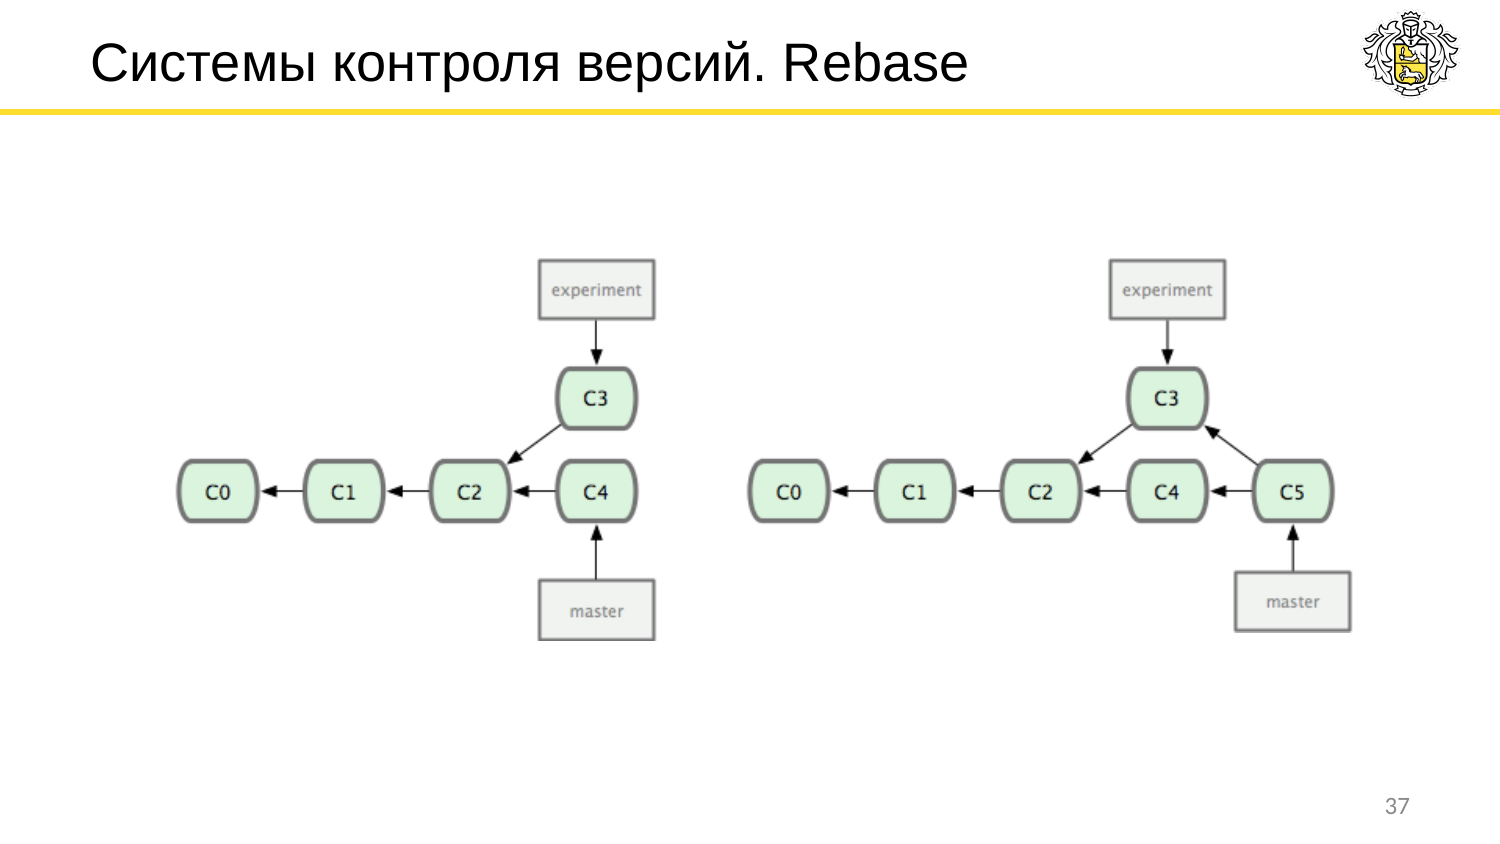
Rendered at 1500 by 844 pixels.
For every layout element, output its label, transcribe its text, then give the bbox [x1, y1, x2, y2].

title Системы контроля версий. Rebase [75, 33, 1425, 86]
picture [744, 257, 1355, 633]
picture [1360, 2, 1461, 103]
picture [172, 257, 658, 641]
slide_number ‹#› [1074, 782, 1425, 827]
